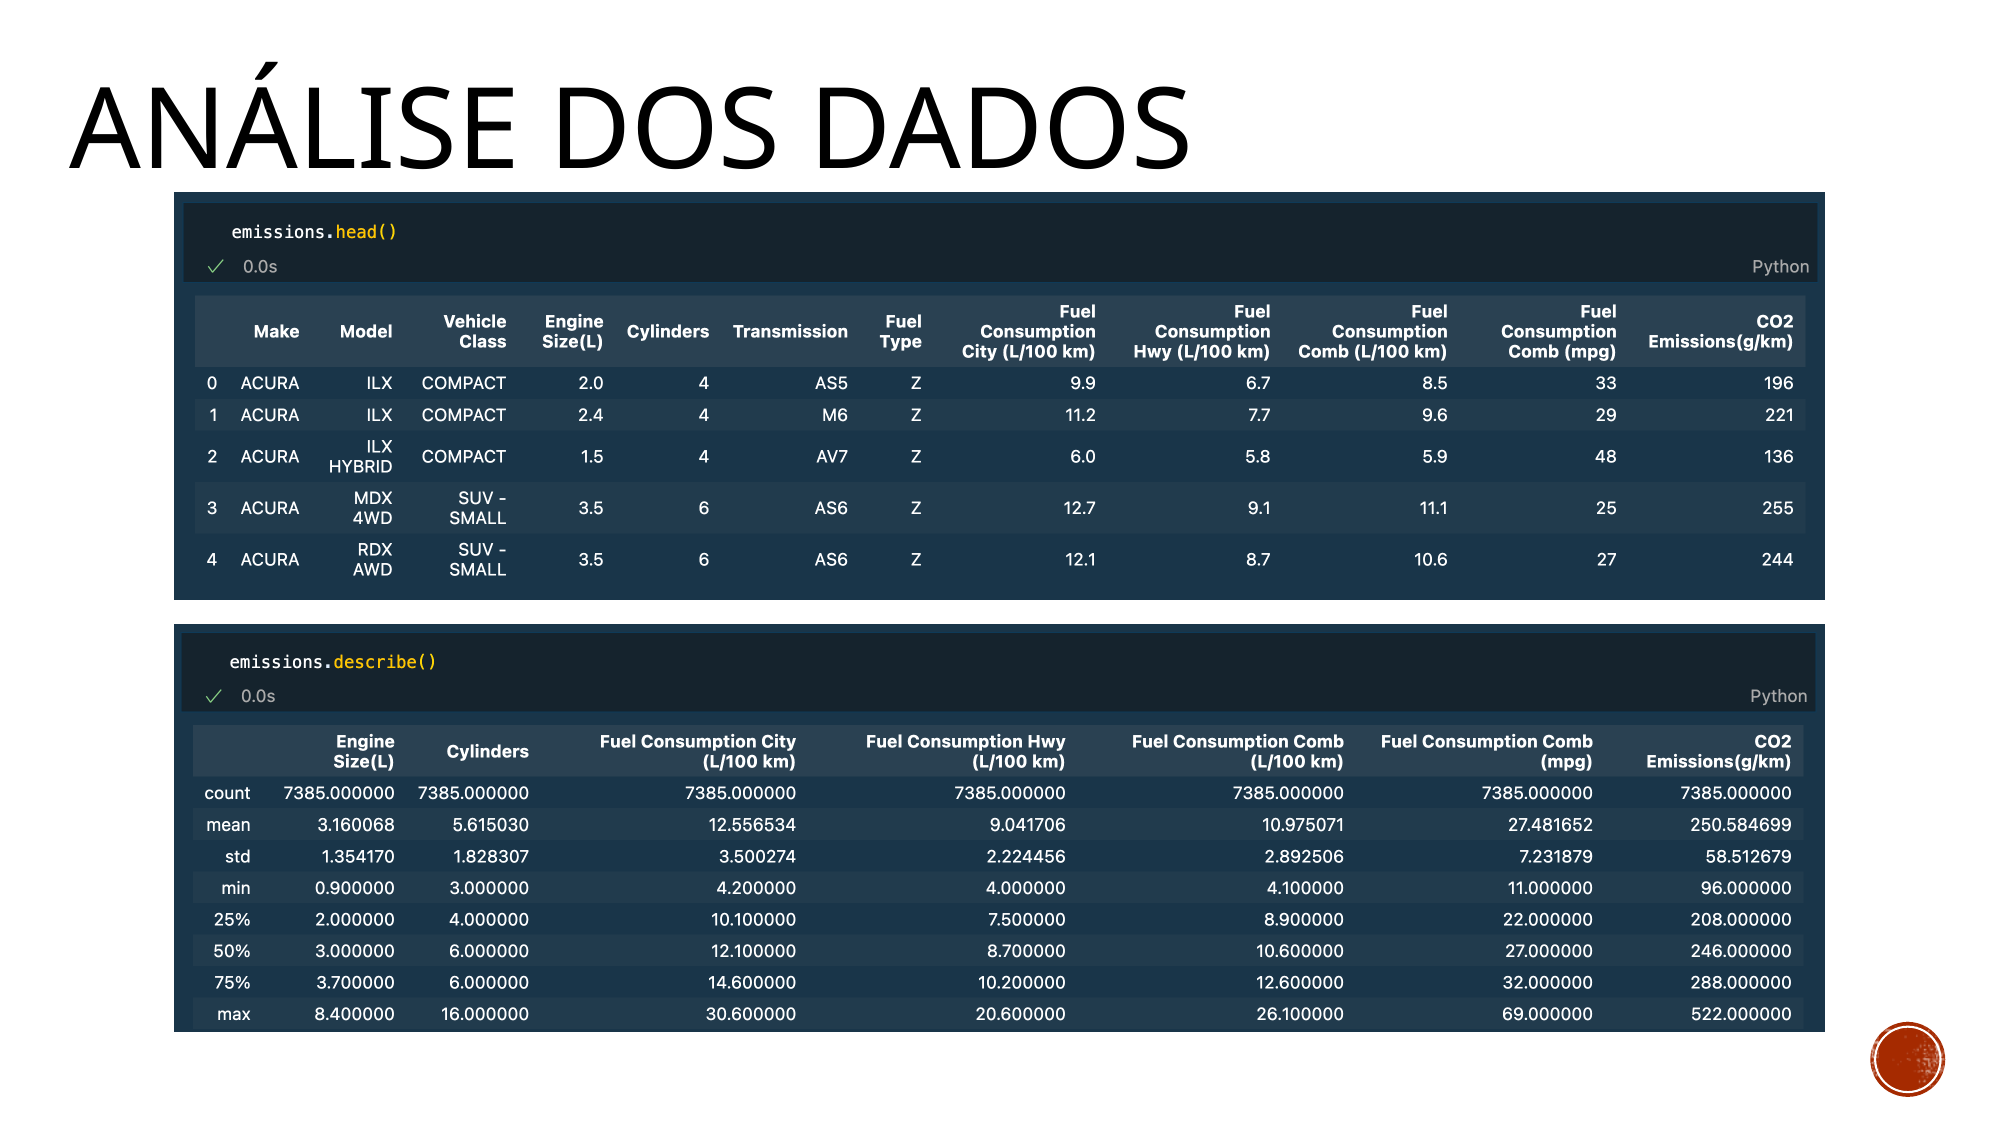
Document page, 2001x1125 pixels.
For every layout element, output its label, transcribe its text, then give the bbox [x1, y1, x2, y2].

picture [174, 625, 1825, 1032]
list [179, 193, 1823, 597]
title Análise dos dados [54, 0, 1705, 265]
